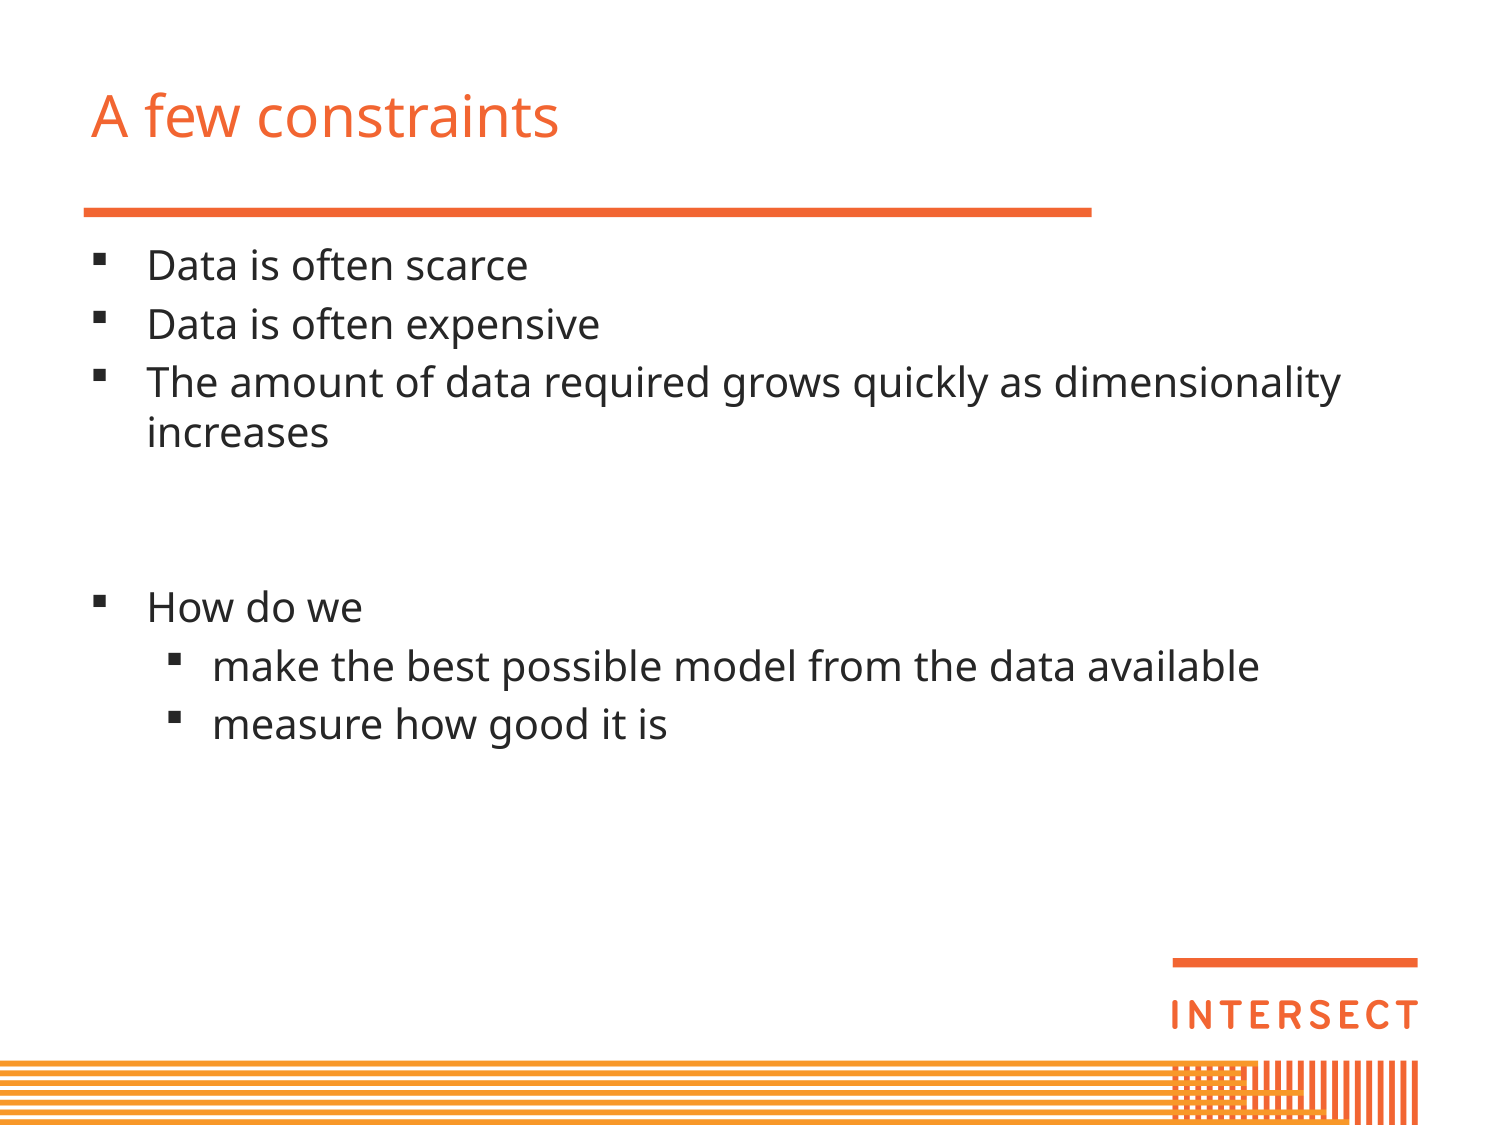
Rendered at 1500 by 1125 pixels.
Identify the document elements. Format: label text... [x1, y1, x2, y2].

list Data is often scarce Data is often expensive The amount of data required grows quickly as dimensionality increases How do we make the best possible model from the data available measure how good it is [74, 231, 1426, 929]
title A few constraints [76, 20, 1424, 209]
picture [0, 0, 1500, 1125]
